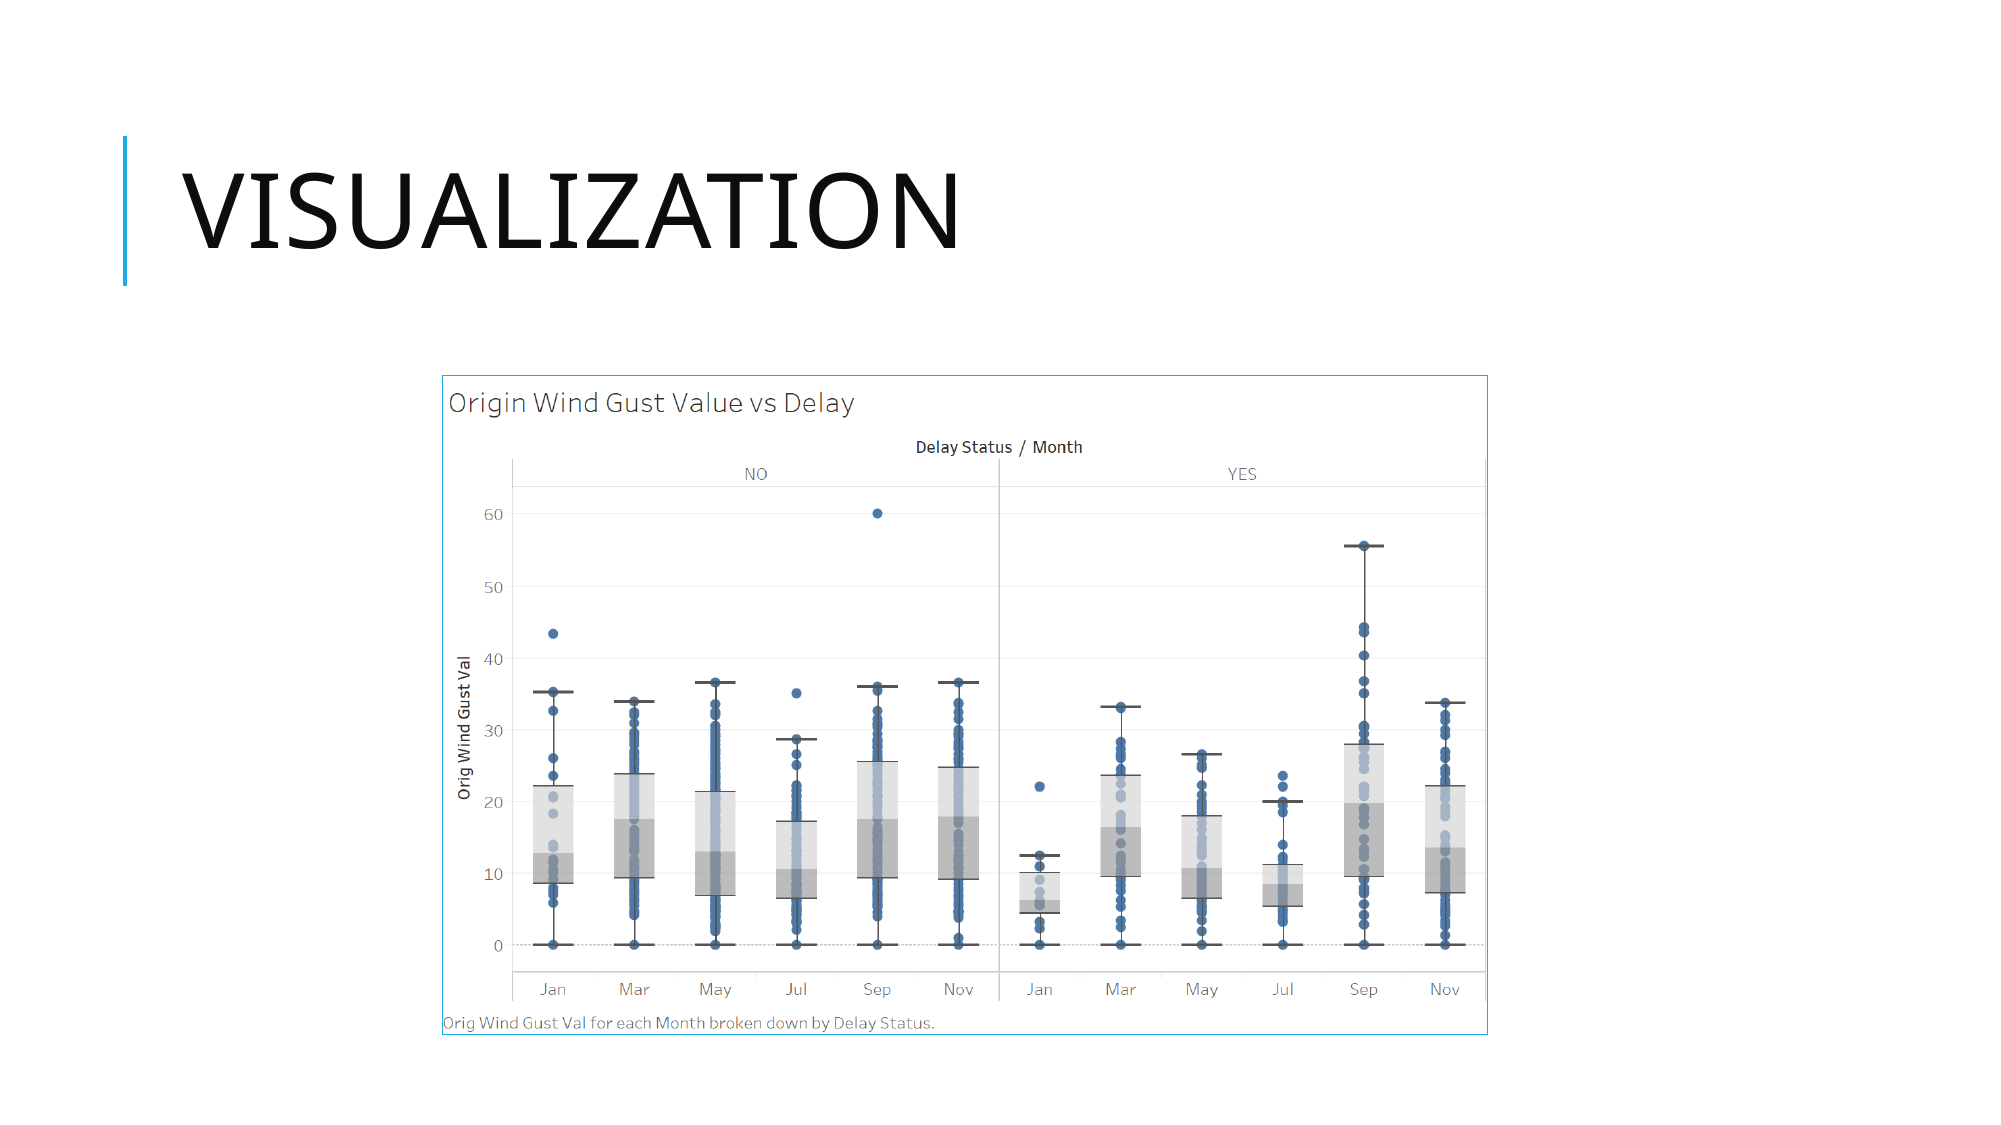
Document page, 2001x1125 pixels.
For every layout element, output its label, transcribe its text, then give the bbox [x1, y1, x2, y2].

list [442, 374, 1488, 1036]
title Visualization [168, 96, 1763, 342]
